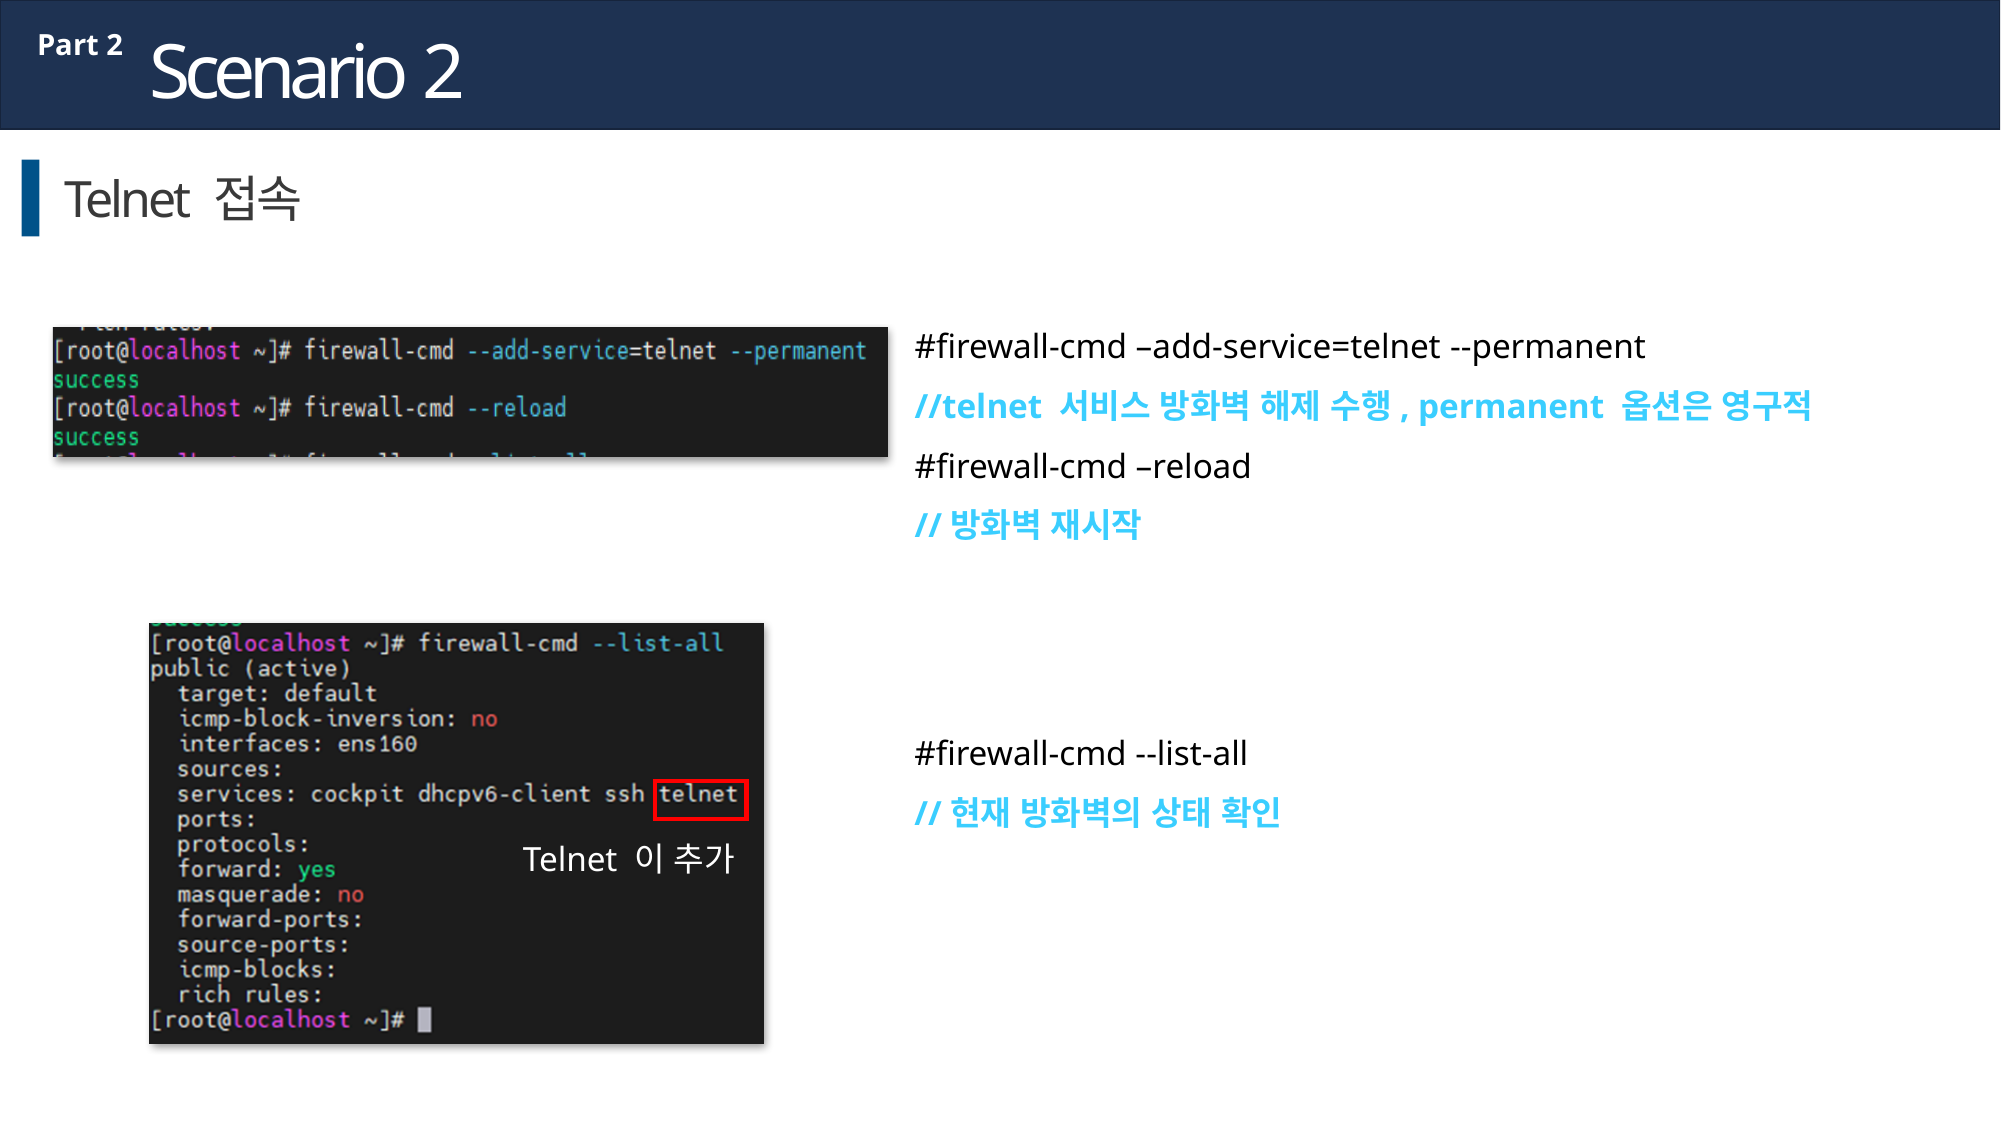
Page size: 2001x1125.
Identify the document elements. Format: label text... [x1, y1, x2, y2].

picture [149, 623, 764, 1044]
text_box Part 2 [22, 19, 146, 69]
picture [52, 327, 889, 457]
text_box [21, 159, 40, 237]
text_box #firewall-cmd –add-service=telnet --permanent //telnet 서비스 방화벽 해제 수행, permanent 옵션은 영구적 #firewall-cmd –reload //방화벽 재시작 [899, 297, 2000, 552]
text_box Scenario 2 [134, 16, 480, 122]
text_box #firewall-cmd --list-all //현재 방화벽의 상태 확인 [899, 705, 1962, 840]
text_box Telnet 접속 [49, 160, 317, 235]
